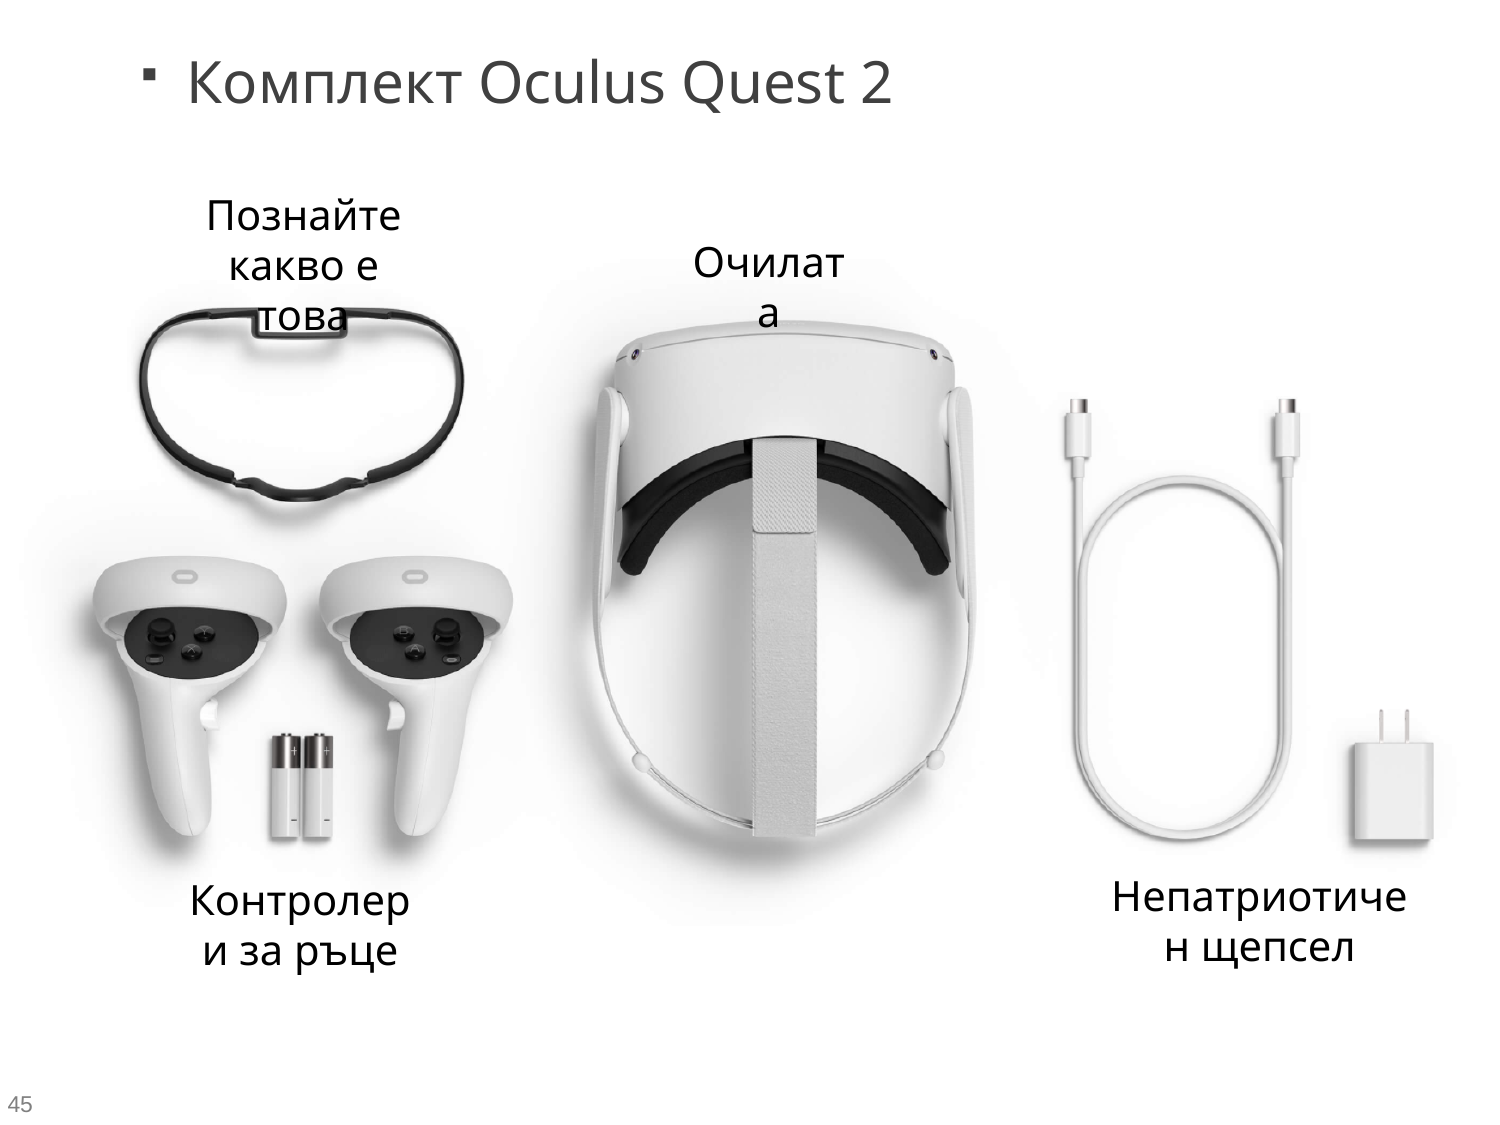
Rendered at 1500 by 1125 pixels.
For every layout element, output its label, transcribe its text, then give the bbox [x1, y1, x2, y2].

list Комплект Oculus Quest 2 [50, 37, 1488, 259]
text_box Познайте какво е това [162, 181, 445, 259]
list Комплект Oculus Quest 2 [50, 926, 1488, 1113]
text_box Непатриотичен щепсел [1091, 926, 1428, 965]
text_box Контролери за ръце [162, 926, 438, 976]
text_box Очилата [666, 227, 872, 259]
picture [0, 259, 1500, 926]
